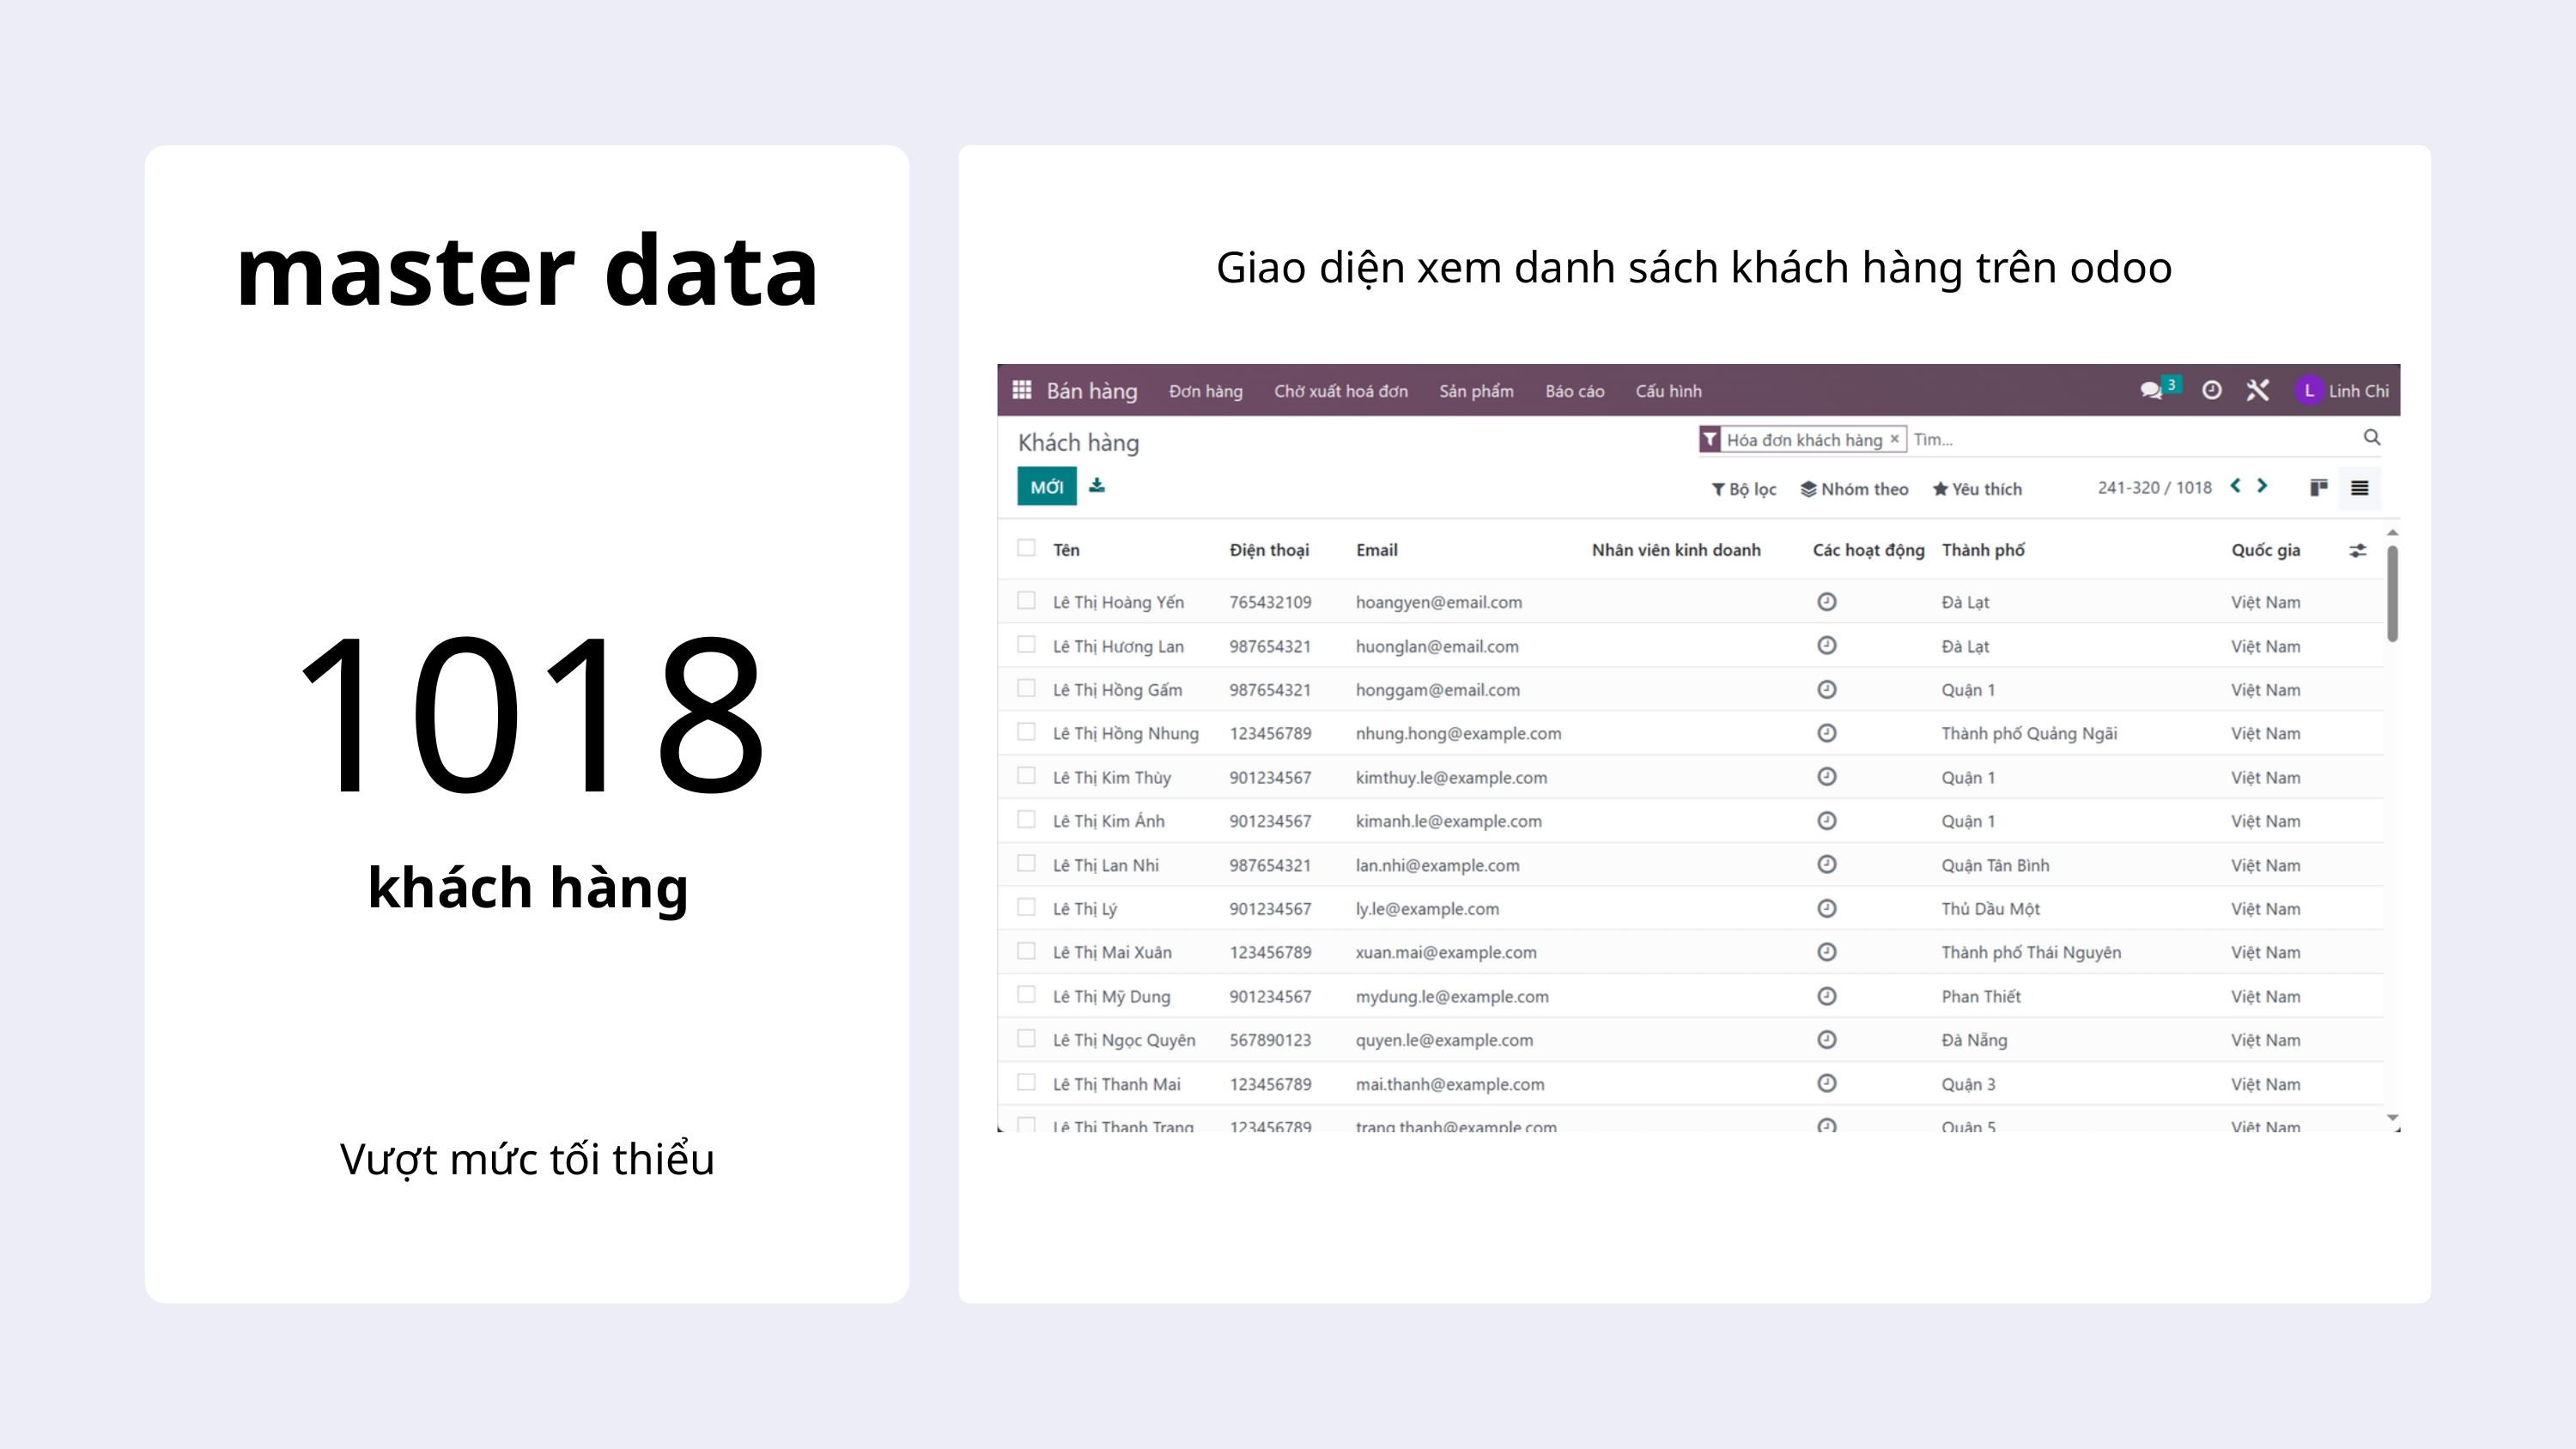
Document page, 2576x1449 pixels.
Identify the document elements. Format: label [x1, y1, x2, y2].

text_box [958, 144, 2432, 1304]
text_box [144, 144, 910, 1304]
text_box [221, 577, 836, 920]
